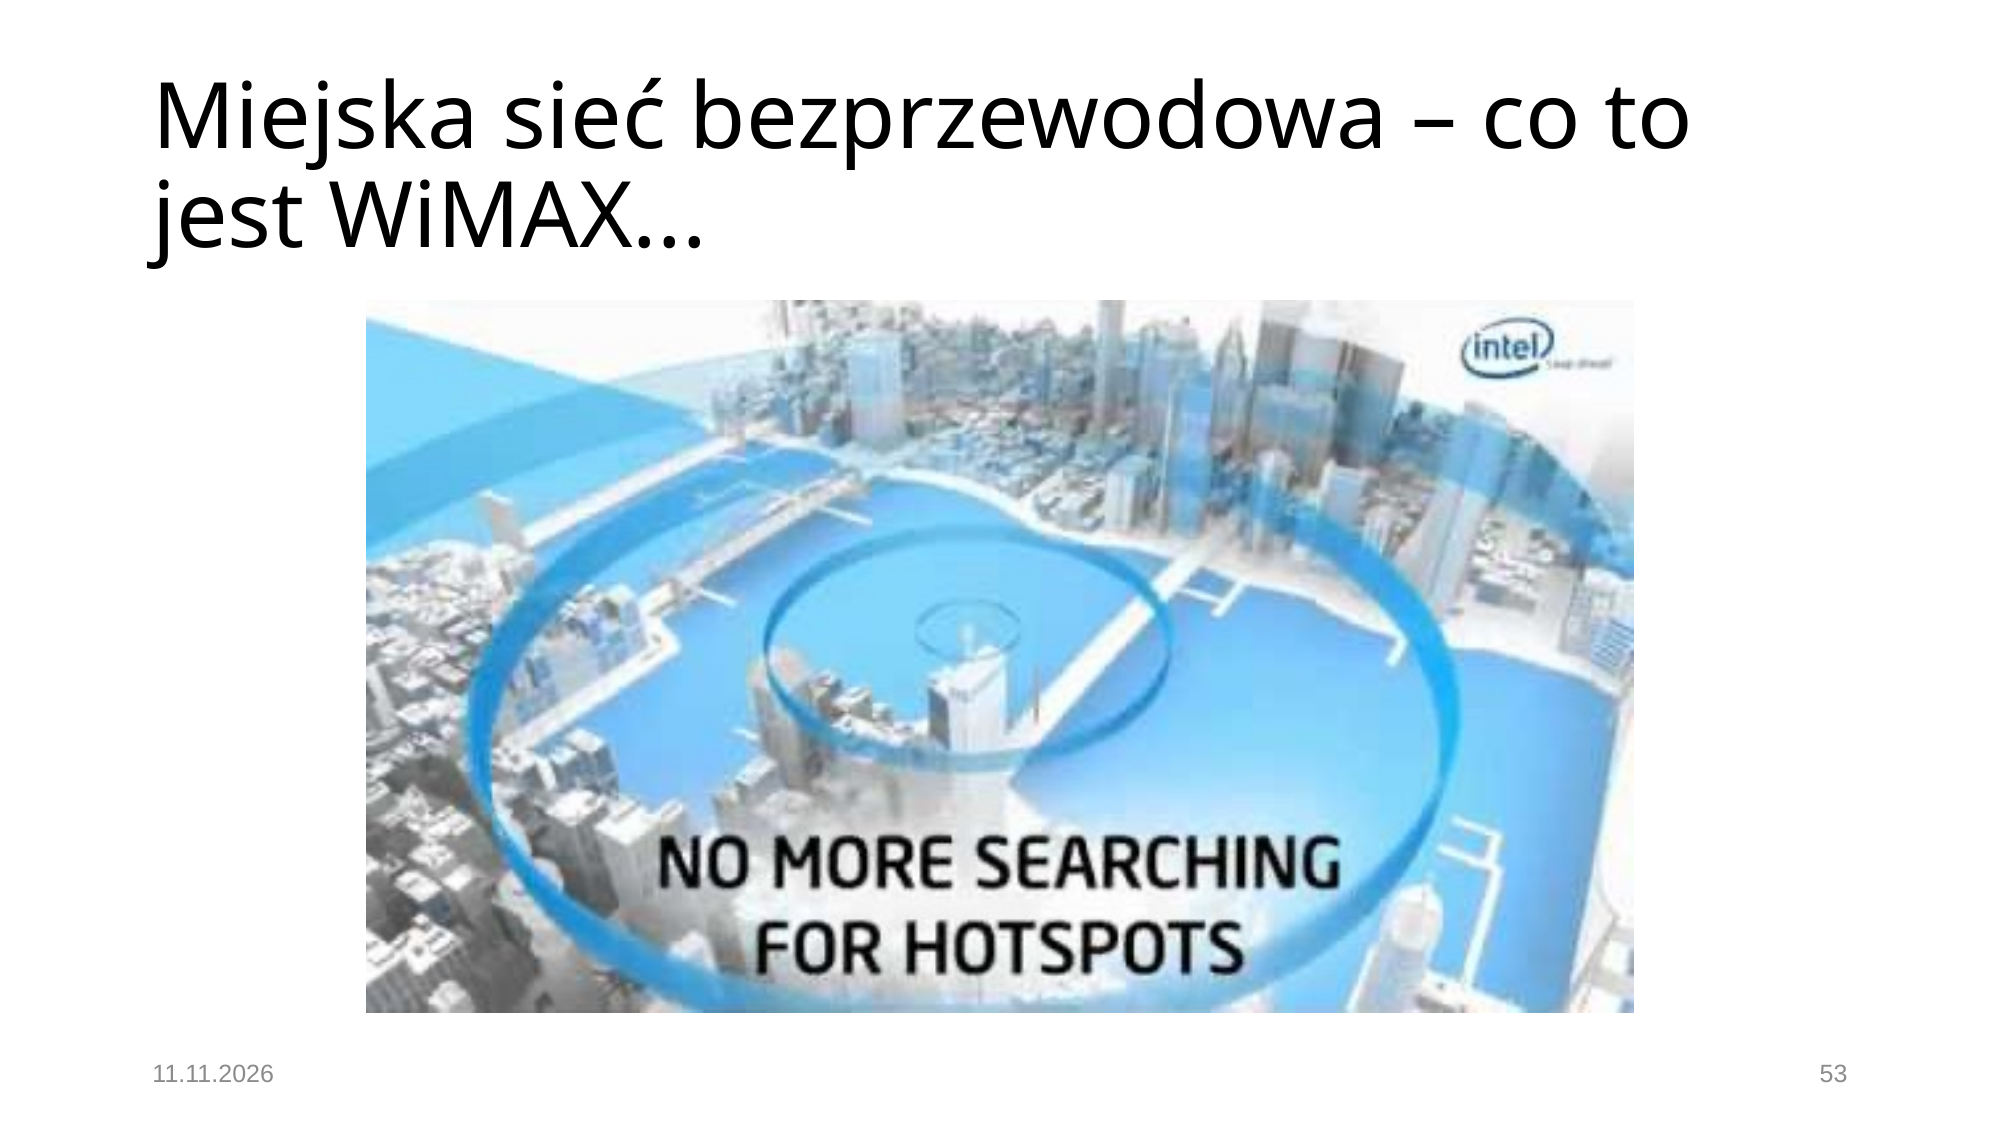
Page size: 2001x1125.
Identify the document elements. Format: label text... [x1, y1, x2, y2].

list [365, 299, 1635, 1014]
title Miejska sieć bezprzewodowa – co to jest WiMAX... [137, 59, 1863, 278]
slide_number 53 [1412, 1042, 1863, 1103]
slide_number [137, 1042, 588, 1103]
